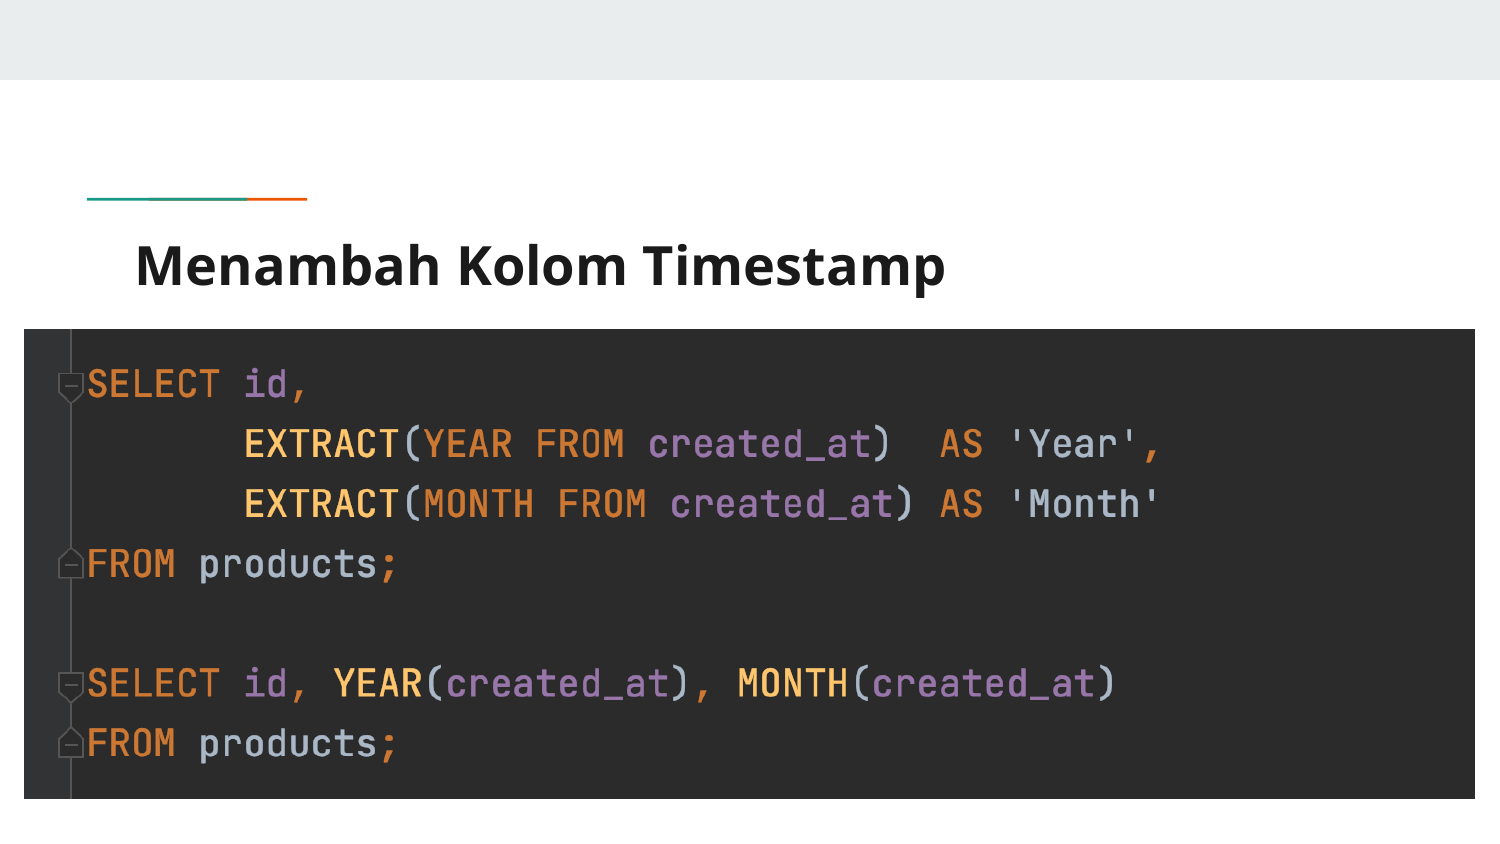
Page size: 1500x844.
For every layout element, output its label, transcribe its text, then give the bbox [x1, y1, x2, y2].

picture [24, 328, 1476, 799]
title Menambah Kolom Timestamp [119, 216, 1381, 305]
